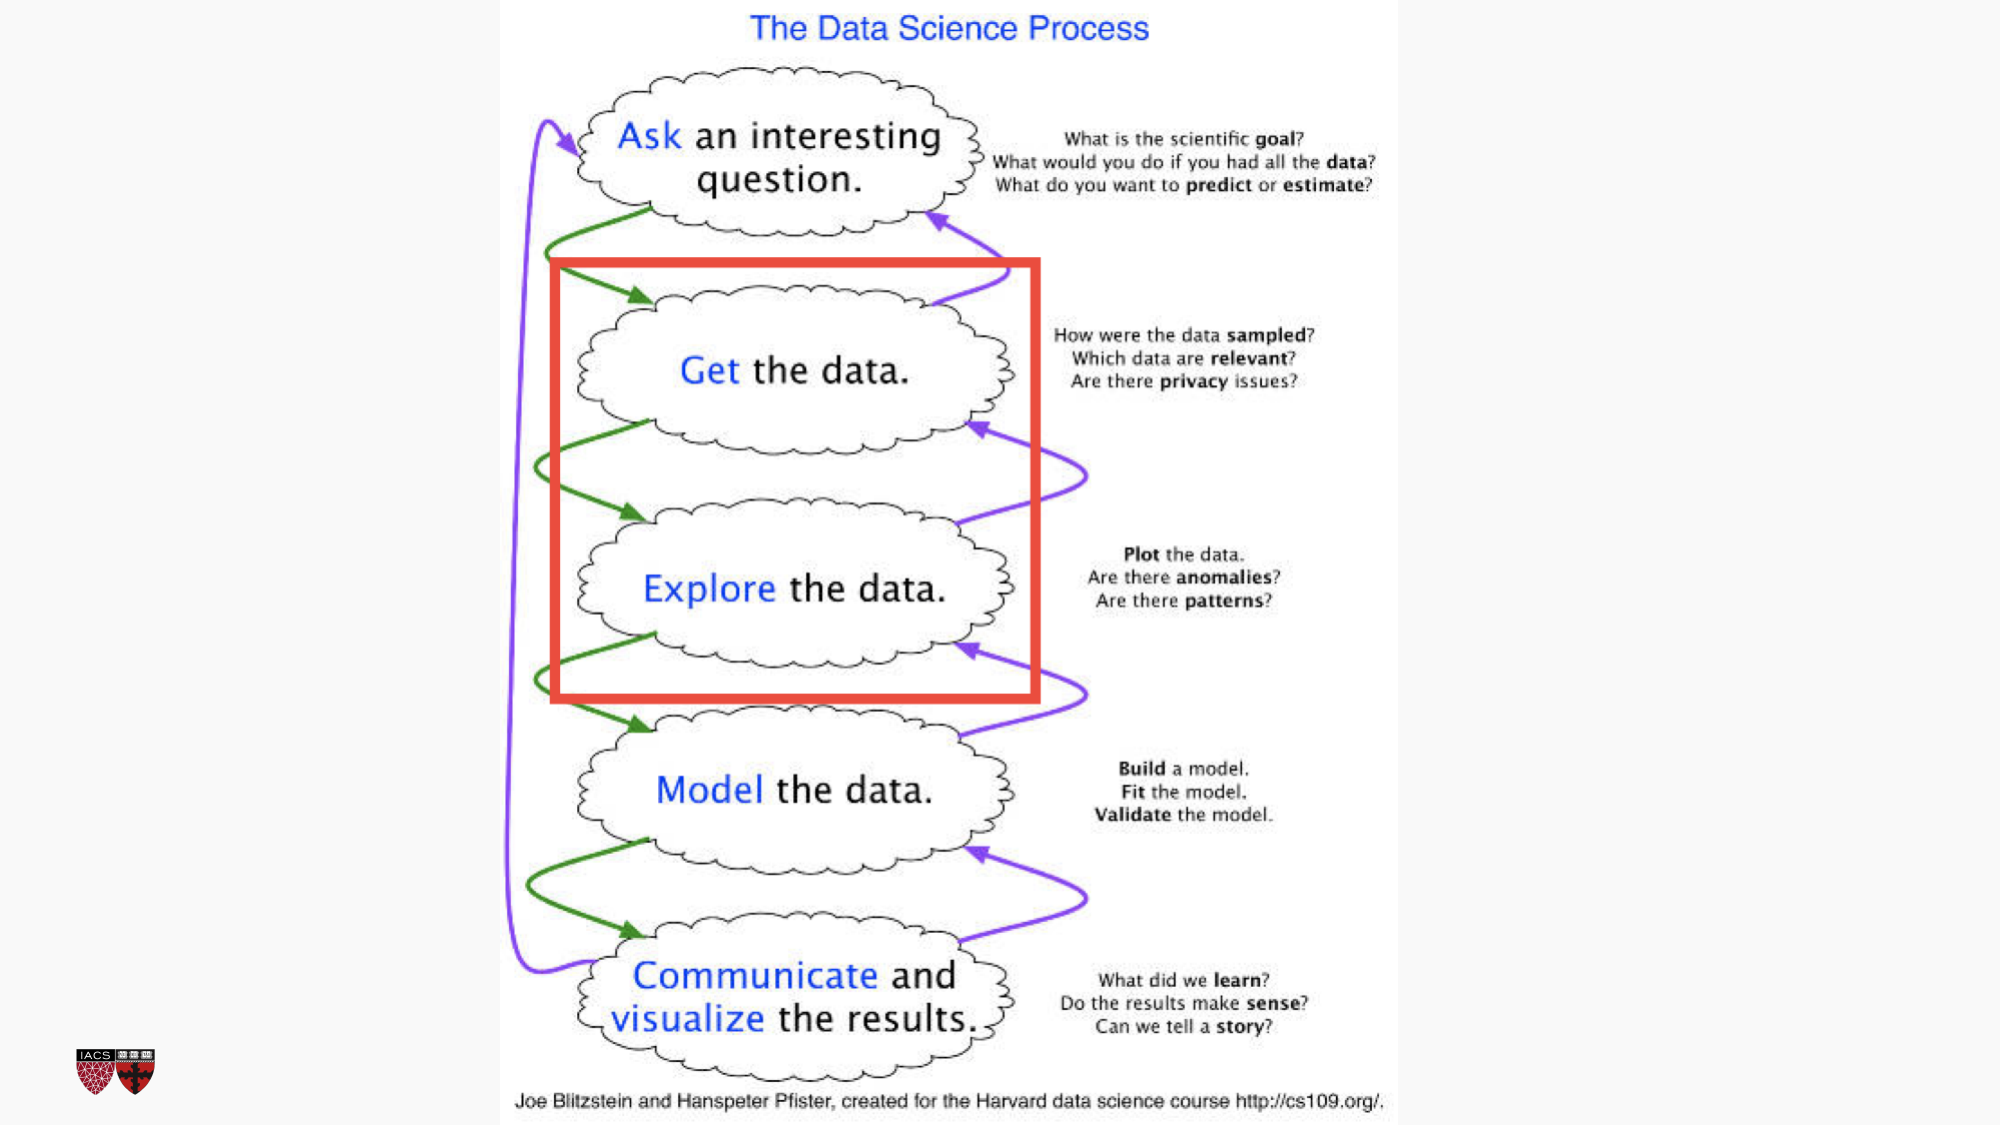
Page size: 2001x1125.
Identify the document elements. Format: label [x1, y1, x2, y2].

picture [75, 1049, 155, 1095]
picture [500, 0, 1399, 1125]
